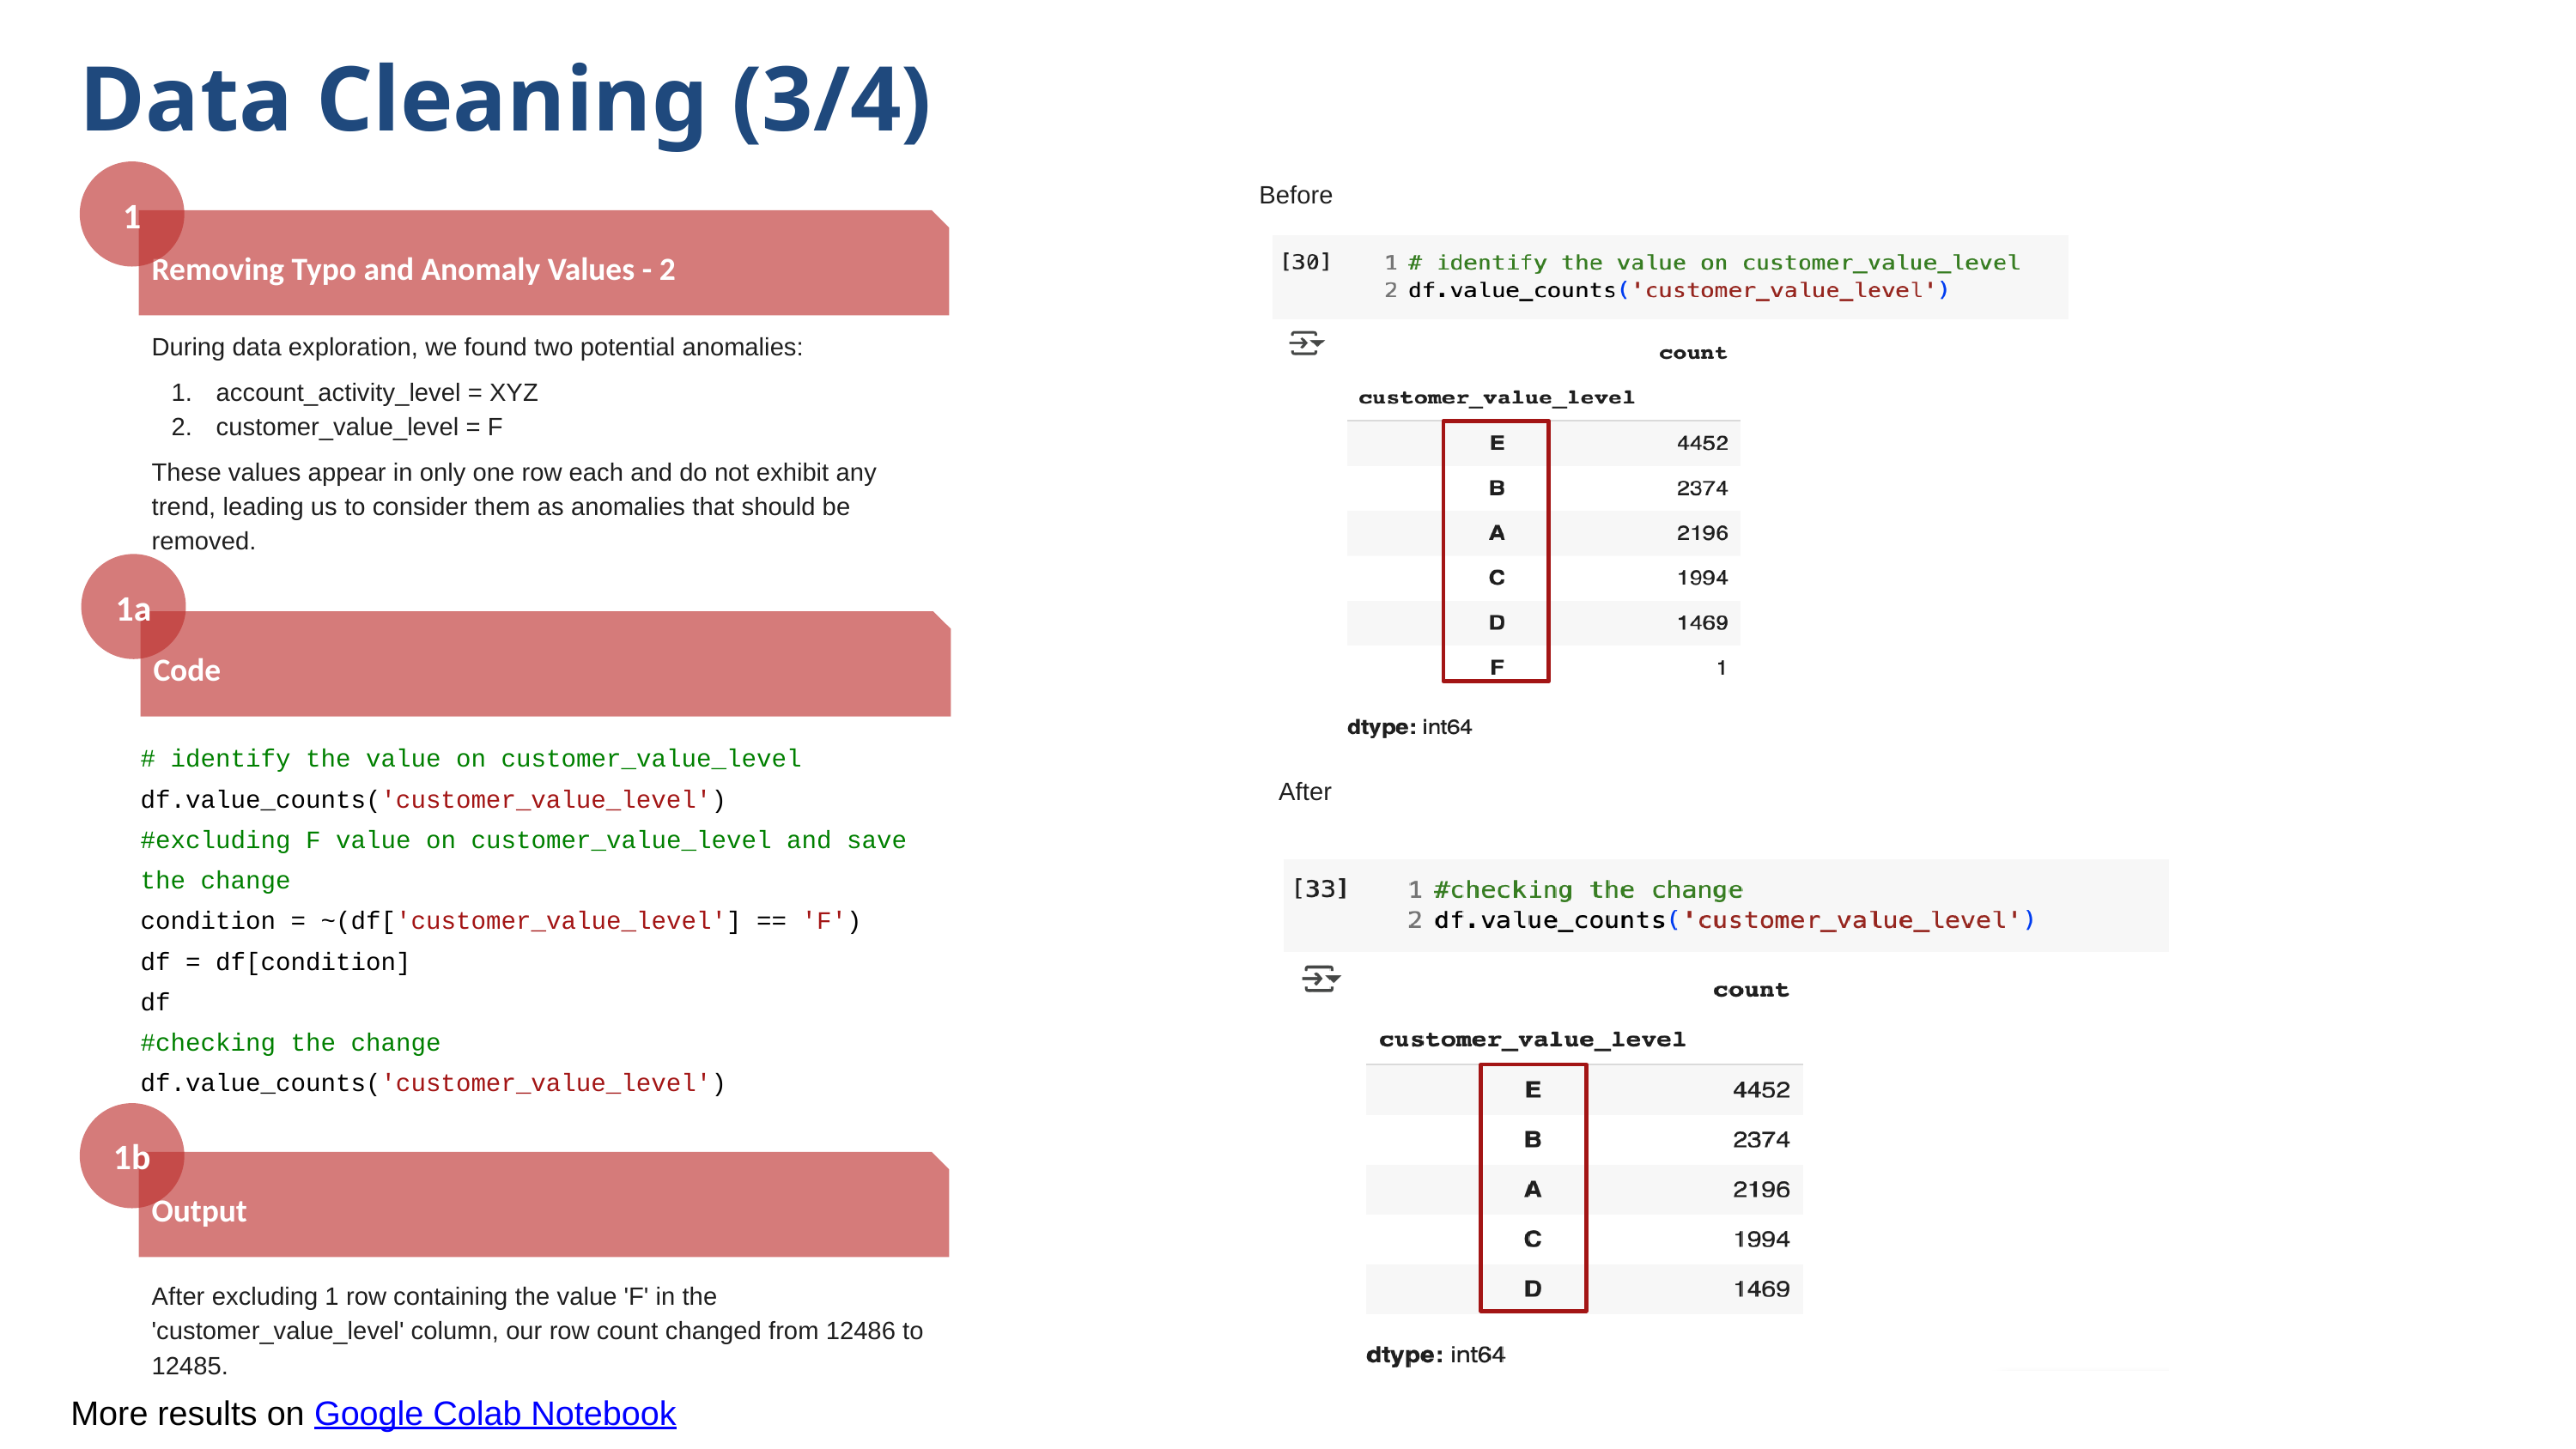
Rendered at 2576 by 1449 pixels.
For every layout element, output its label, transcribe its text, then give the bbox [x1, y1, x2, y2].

picture [1277, 848, 2169, 1371]
text_box Output [138, 1151, 950, 1258]
text_box 1a [81, 554, 186, 659]
text_box During data exploration, we found two potential anomalies: account_activity_level = XYZ customer_value_level = F These values appear in only one row each and do not exhibit any trend, leading us to consider them as anomalies that should be removed. [138, 313, 950, 568]
text_box After excluding 1 row containing the value 'F' in the 'customer_value_level' column, our row count changed from 12486 to 12485. [138, 1263, 950, 1392]
text_box 1b [79, 1103, 185, 1209]
text_box # identify the value on customer_value_level df.value_counts('customer_value_level') #excluding F value on customer_value_level and save the change condition = ~(df['customer_value_level'] == 'F') df = df[condition] df #checking the change df.value_counts('customer_value_level') [140, 731, 963, 1097]
picture [1265, 227, 2069, 750]
text_box Removing Typo and Anomaly Values - 2 [138, 209, 950, 313]
text_box Data Cleaning (3/4) [79, 48, 1394, 152]
text_box After [1266, 758, 2221, 819]
text_box Before [1246, 161, 2202, 222]
text_box More results on Google Colab Notebook [58, 1378, 1033, 1446]
text_box Code [140, 611, 951, 717]
text_box 1 [79, 161, 185, 267]
